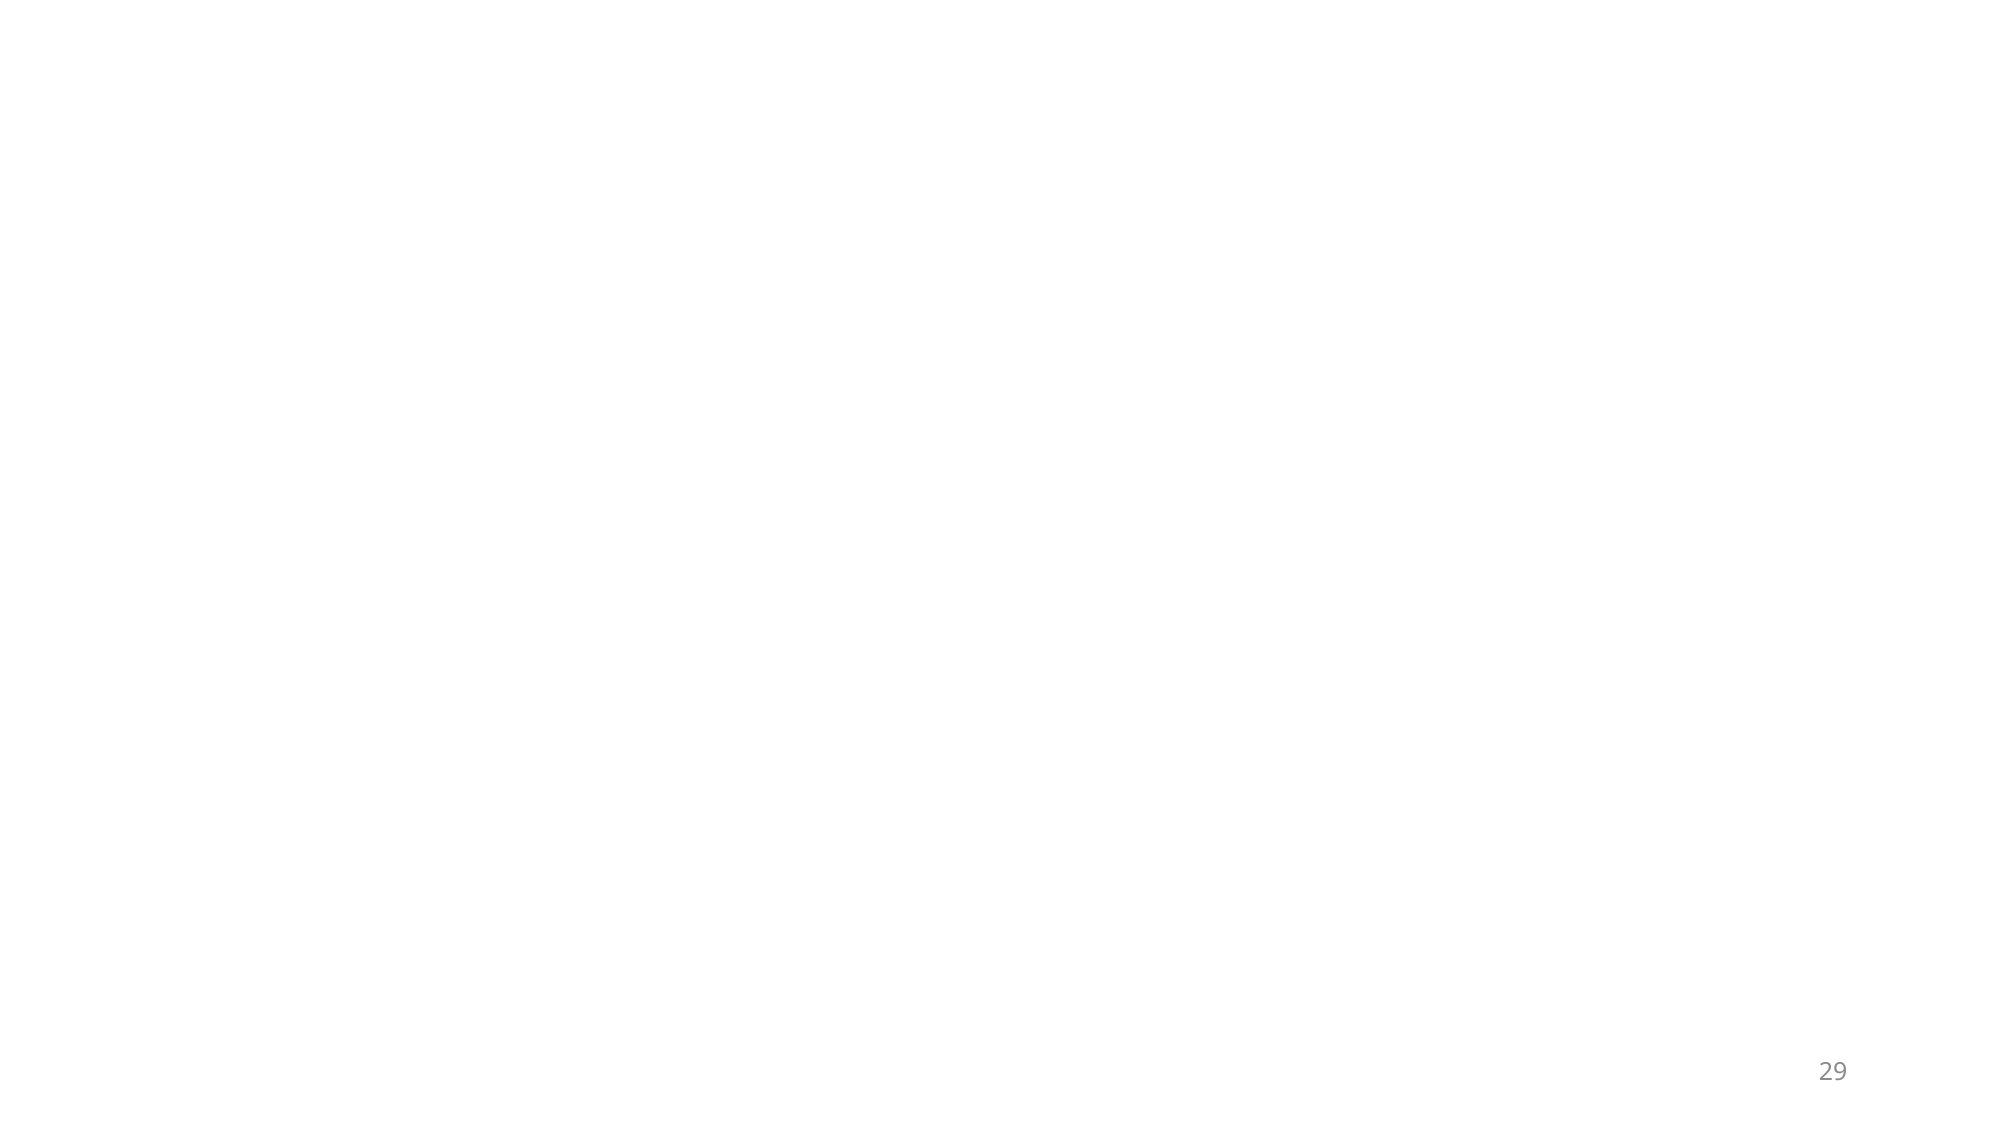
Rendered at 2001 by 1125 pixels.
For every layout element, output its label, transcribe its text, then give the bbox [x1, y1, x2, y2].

slide_number 29 [1412, 1042, 1863, 1103]
